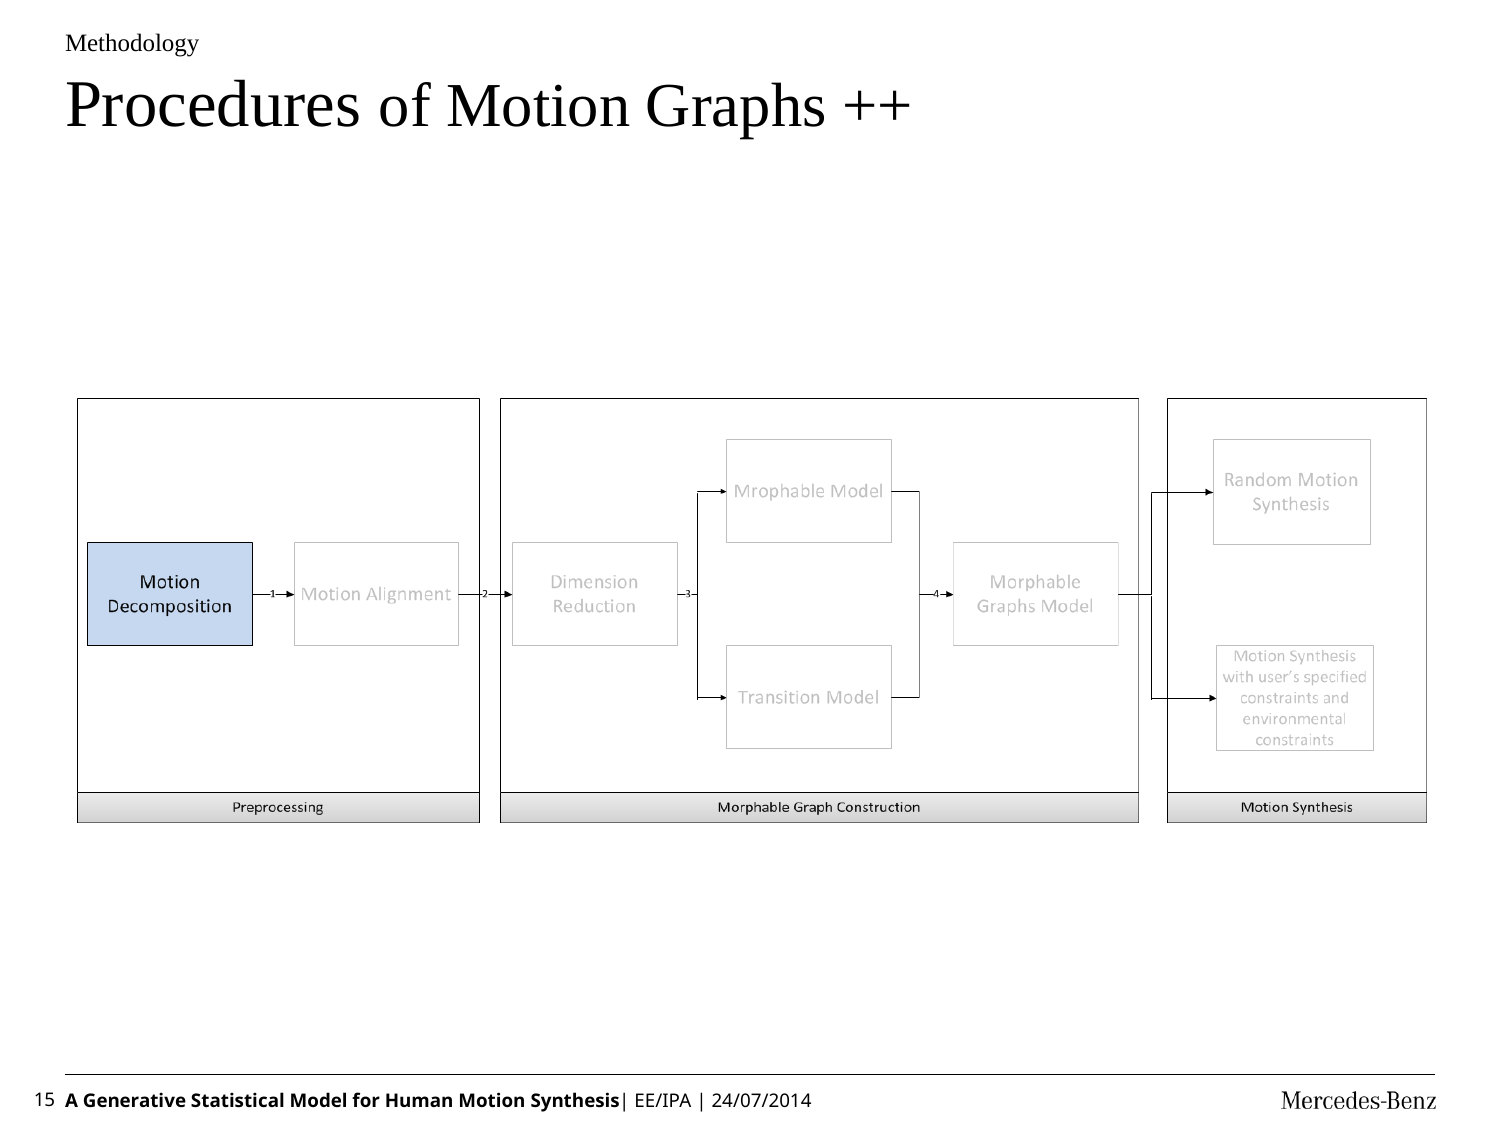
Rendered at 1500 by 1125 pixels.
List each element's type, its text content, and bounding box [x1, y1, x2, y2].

title Procedures of Motion Graphs ++ [64, 60, 1435, 208]
slide_number 15 [14, 1074, 56, 1125]
list Methodology [64, 23, 928, 59]
text_box [64, 233, 1435, 1050]
picture [1281, 1091, 1436, 1109]
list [76, 396, 1427, 823]
footer A Generative Statistical Model for Human Motion Synthesis| EE/IPA | 24/07/2014 [64, 1074, 869, 1125]
